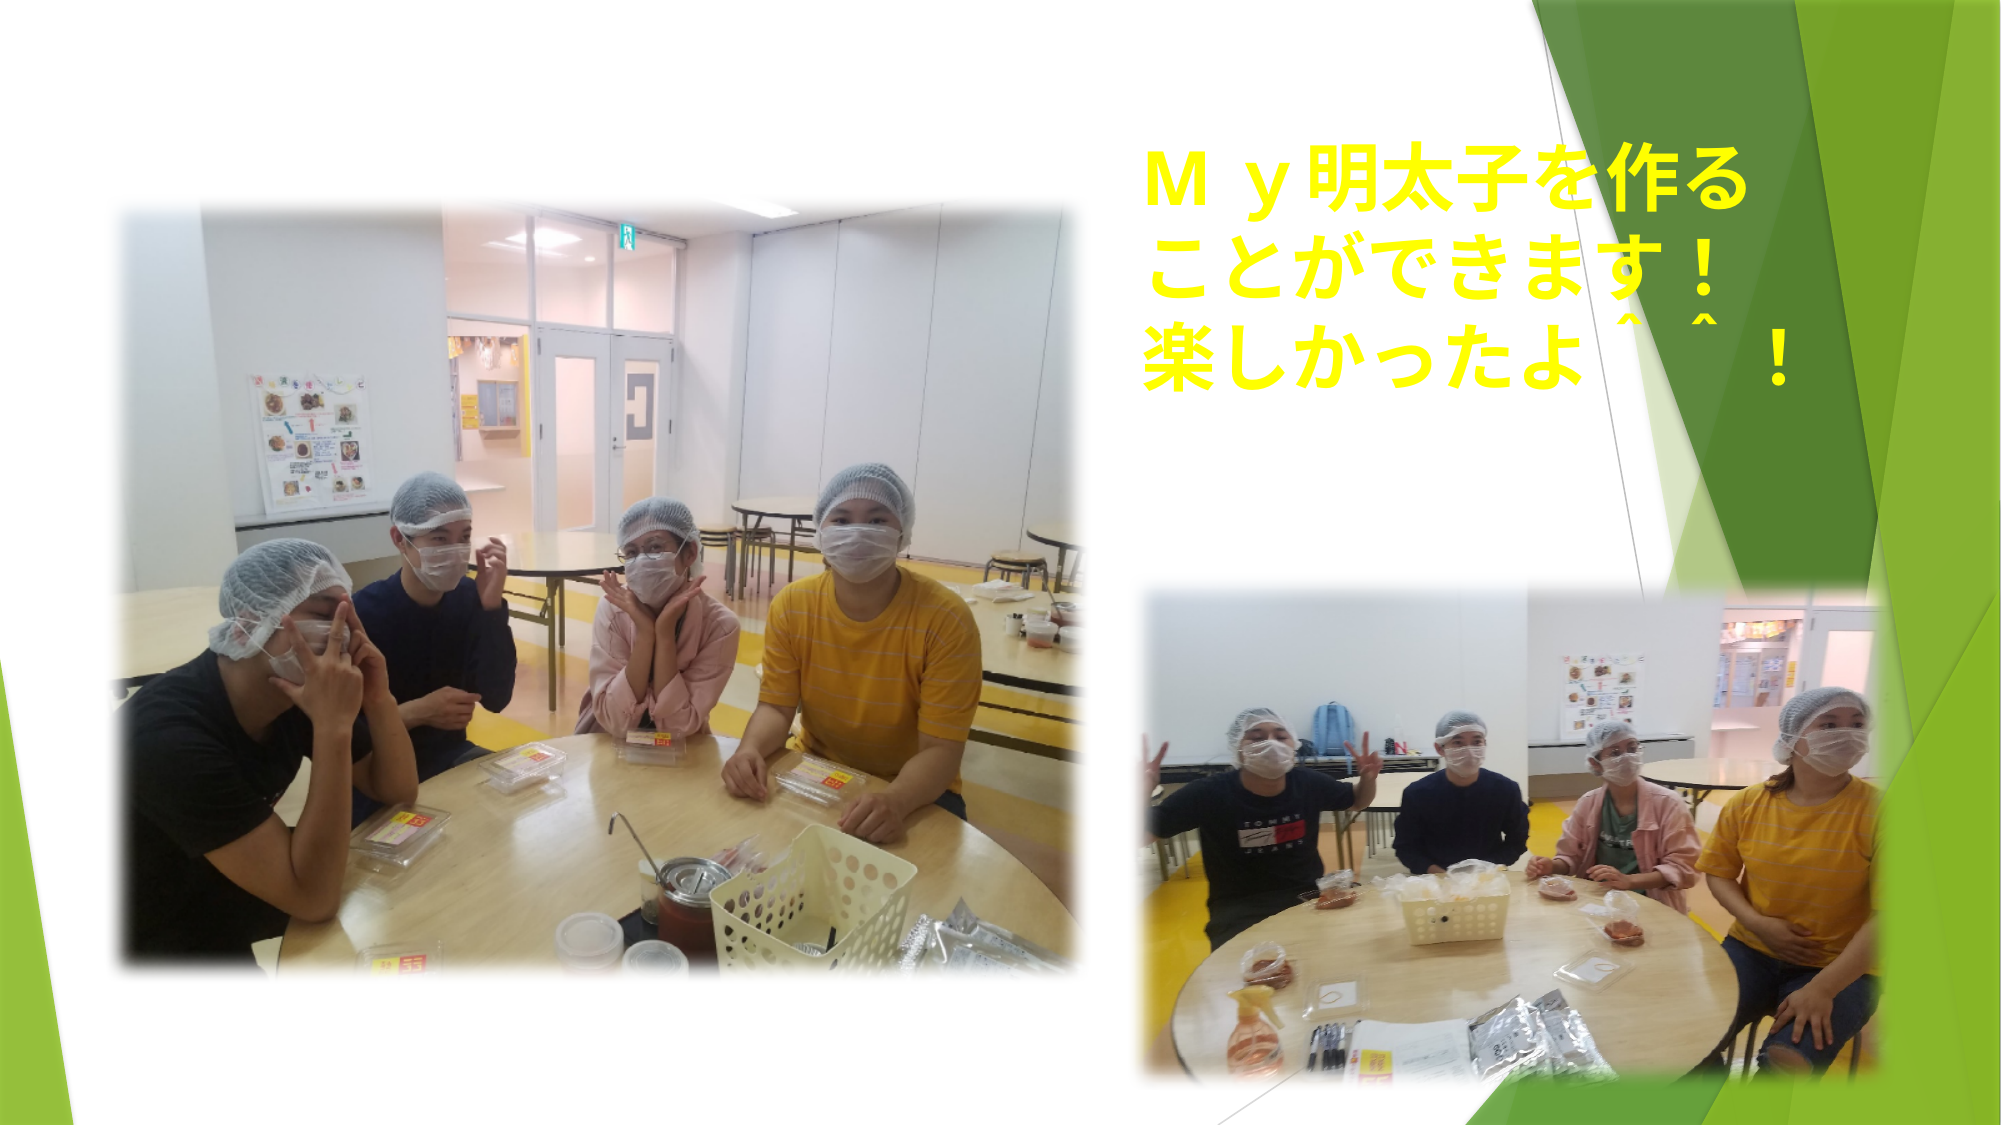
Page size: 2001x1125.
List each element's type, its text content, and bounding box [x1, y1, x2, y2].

picture [1126, 571, 1895, 1092]
picture [103, 193, 1092, 985]
text_box Mｙ明太子を作ることができます！ 楽しかったよ＾＾！ [1127, 122, 1843, 408]
